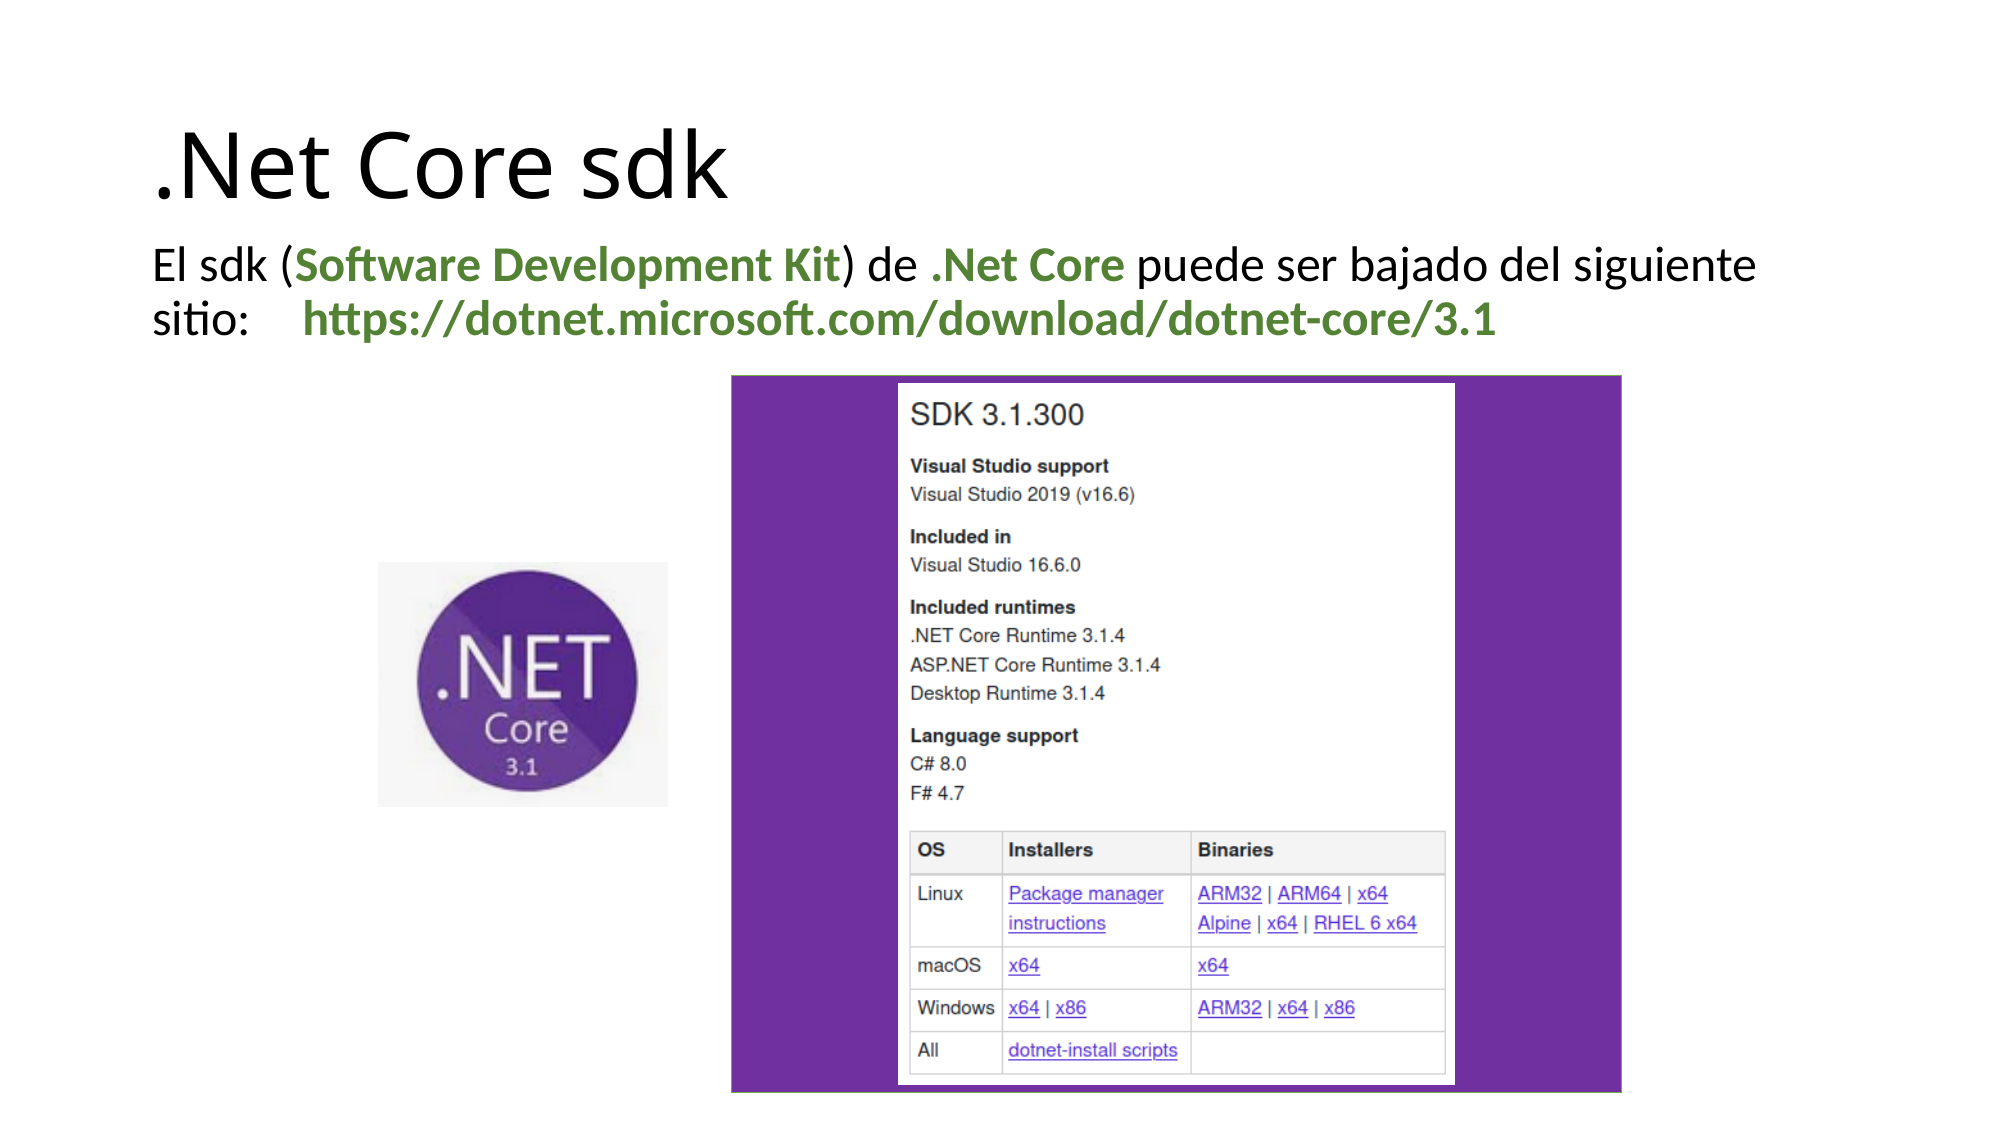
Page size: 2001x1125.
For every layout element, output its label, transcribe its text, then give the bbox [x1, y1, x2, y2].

list El sdk (Software Development Kit) de .Net Core puede ser bajado del siguiente sitio: https://dotnet.microsoft.com/download/dotnet-core/3.1 [137, 230, 1863, 376]
title .Net Core sdk [137, 59, 1863, 230]
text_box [378, 375, 1622, 1093]
